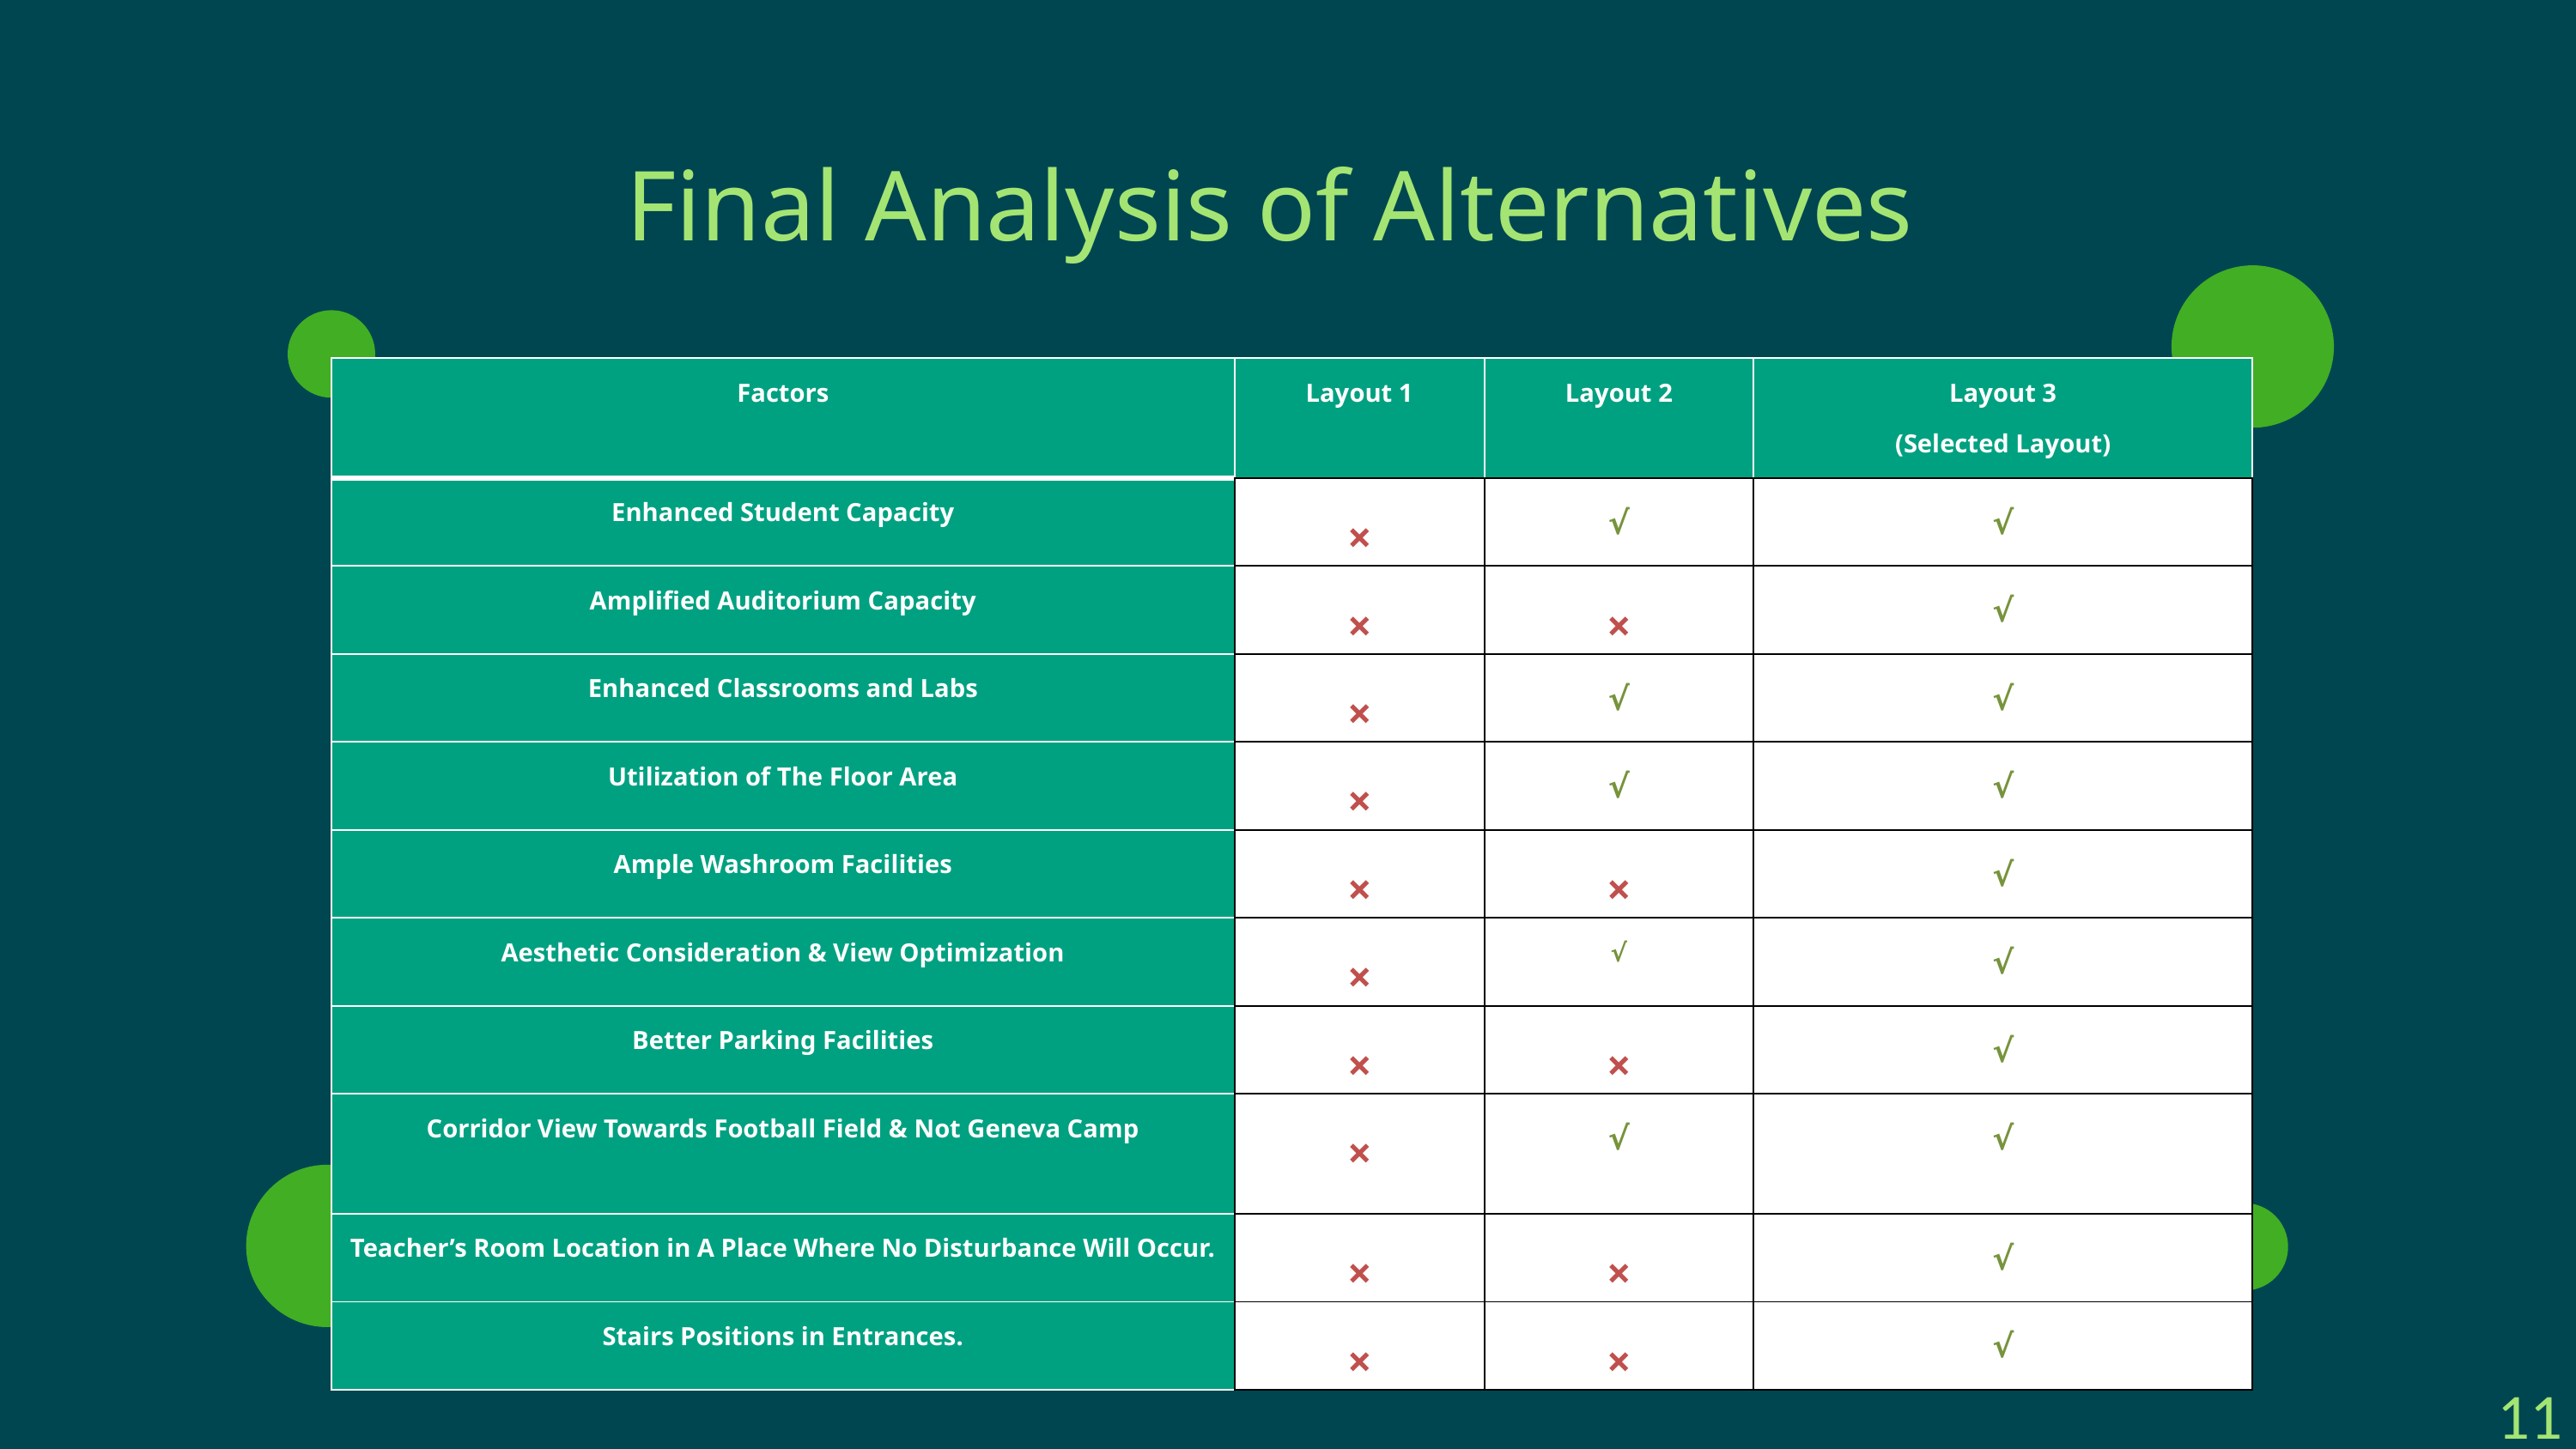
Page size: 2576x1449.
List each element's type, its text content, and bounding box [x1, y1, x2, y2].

table_cell √ [1754, 567, 2251, 653]
table_cell √ [1754, 655, 2251, 741]
table_cell √ [1754, 1007, 2251, 1093]
table_cell × [1236, 1302, 1484, 1389]
table_cell × [1236, 1215, 1484, 1301]
table_cell √ [1754, 919, 2251, 1005]
table_cell √ [1754, 1094, 2251, 1213]
table_cell Amplified Auditorium Capacity [332, 567, 1234, 653]
slide_number 11 [2071, 1294, 2576, 1449]
table_cell × [1236, 919, 1484, 1005]
table_cell √ [1754, 1302, 2071, 1389]
table_cell √ [1485, 479, 1753, 565]
table_cell Corridor View Towards Football Field & Not Geneva Camp [332, 1094, 1234, 1213]
table_cell × [1236, 479, 1484, 565]
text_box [2200, 1203, 2288, 1291]
table_cell √ [1754, 743, 2251, 829]
table_cell × [1485, 1215, 1753, 1301]
table_cell Ample Washroom Facilities [332, 831, 1234, 917]
table_header Factors [332, 359, 1234, 476]
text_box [287, 310, 376, 398]
table_cell Better Parking Facilities [332, 1007, 1234, 1093]
table_header Layout 1 [1236, 359, 1484, 477]
table_cell Enhanced Student Capacity [332, 481, 1234, 565]
table_cell √ [1485, 743, 1753, 829]
table_cell × [1485, 1302, 1753, 1389]
table_cell × [1236, 831, 1484, 917]
table_cell × [1236, 1007, 1484, 1093]
table_cell √ [1754, 479, 2251, 565]
table_header Layout 2 [1485, 359, 1753, 477]
text_box Final Analysis of Alternatives [626, 143, 1950, 260]
table_cell √ [1485, 919, 1753, 1005]
table_cell Utilization of The Floor Area [332, 743, 1234, 829]
table_cell × [1485, 831, 1753, 917]
table_cell × [1236, 743, 1484, 829]
table_cell Stairs Positions in Entrances. [332, 1302, 1234, 1389]
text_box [2171, 264, 2335, 428]
table_cell √ [1485, 1094, 1753, 1213]
table_cell Aesthetic Consideration & View Optimization [332, 919, 1234, 1005]
table_cell √ [1485, 655, 1753, 741]
table_cell × [1236, 655, 1484, 741]
table_cell × [1485, 567, 1753, 653]
table_cell √ [1754, 831, 2251, 917]
table_cell Teacher’s Room Location in A Place Where No Disturbance Will Occur. [414, 1215, 1234, 1301]
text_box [246, 1164, 410, 1328]
table_cell × [1236, 1094, 1484, 1213]
table_cell √ [1754, 1215, 2196, 1301]
table_cell × [1485, 1007, 1753, 1093]
table_header Layout 3 (Selected Layout) [1754, 359, 2251, 477]
table_cell Enhanced Classrooms and Labs [332, 655, 1234, 741]
table_cell × [1236, 567, 1484, 653]
